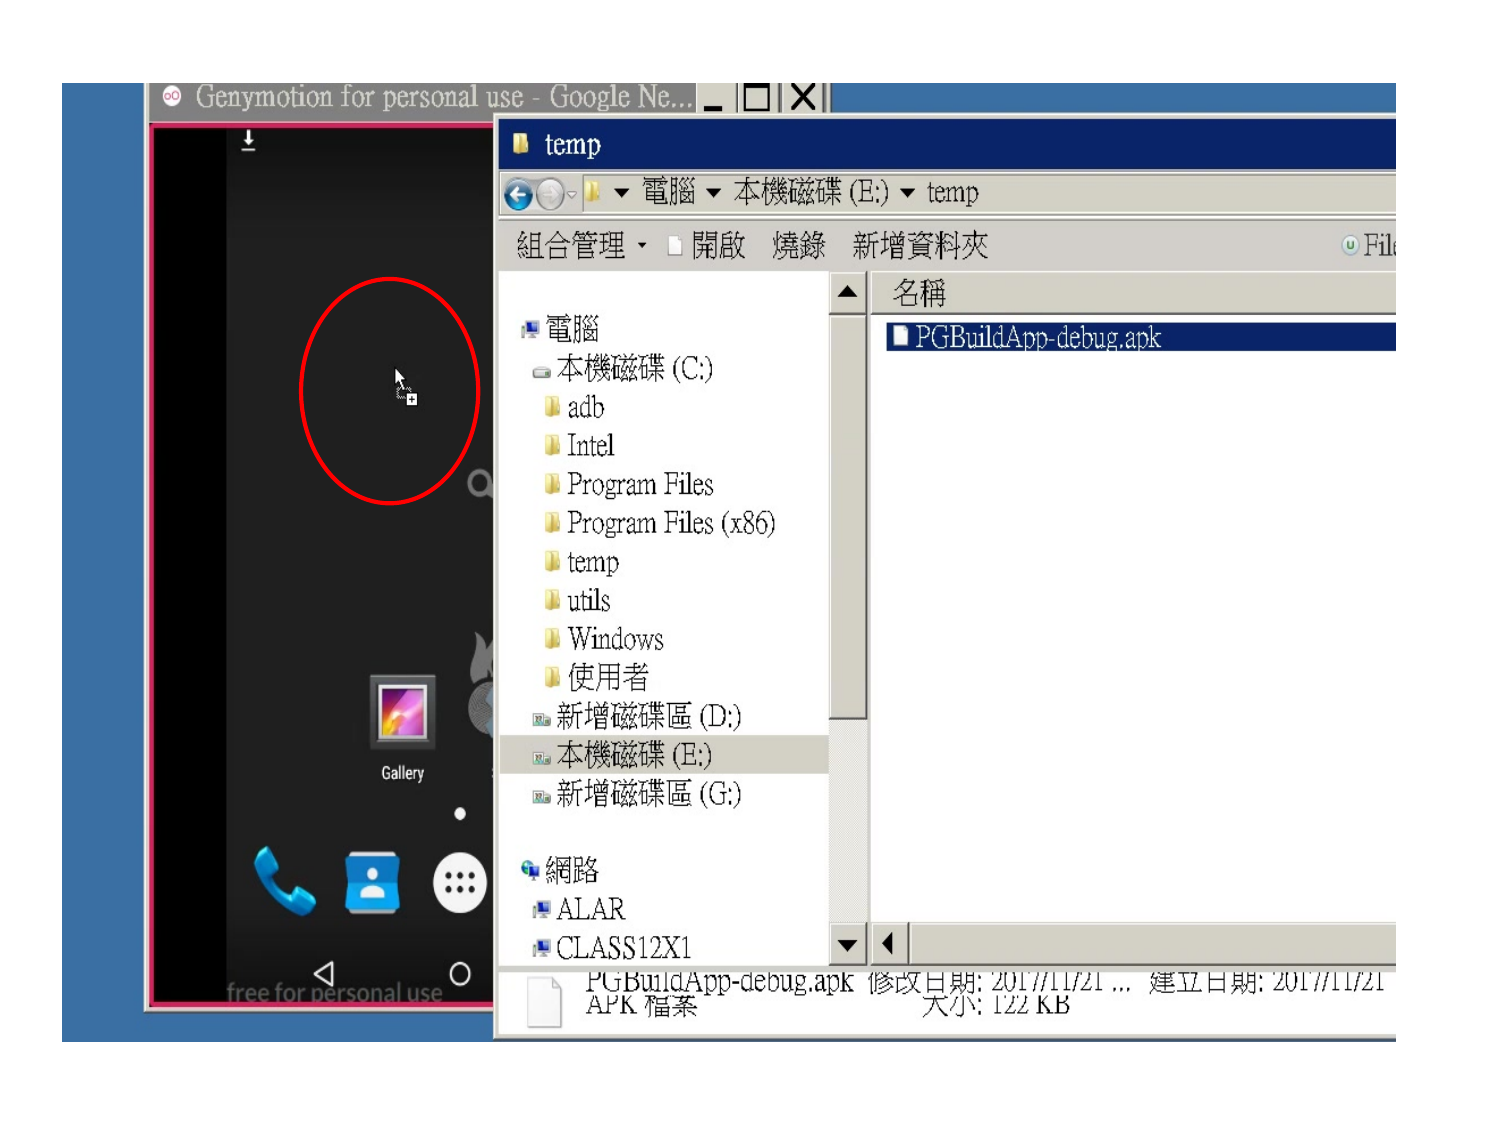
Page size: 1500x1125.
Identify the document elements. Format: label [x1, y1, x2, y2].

picture [62, 83, 1396, 1042]
